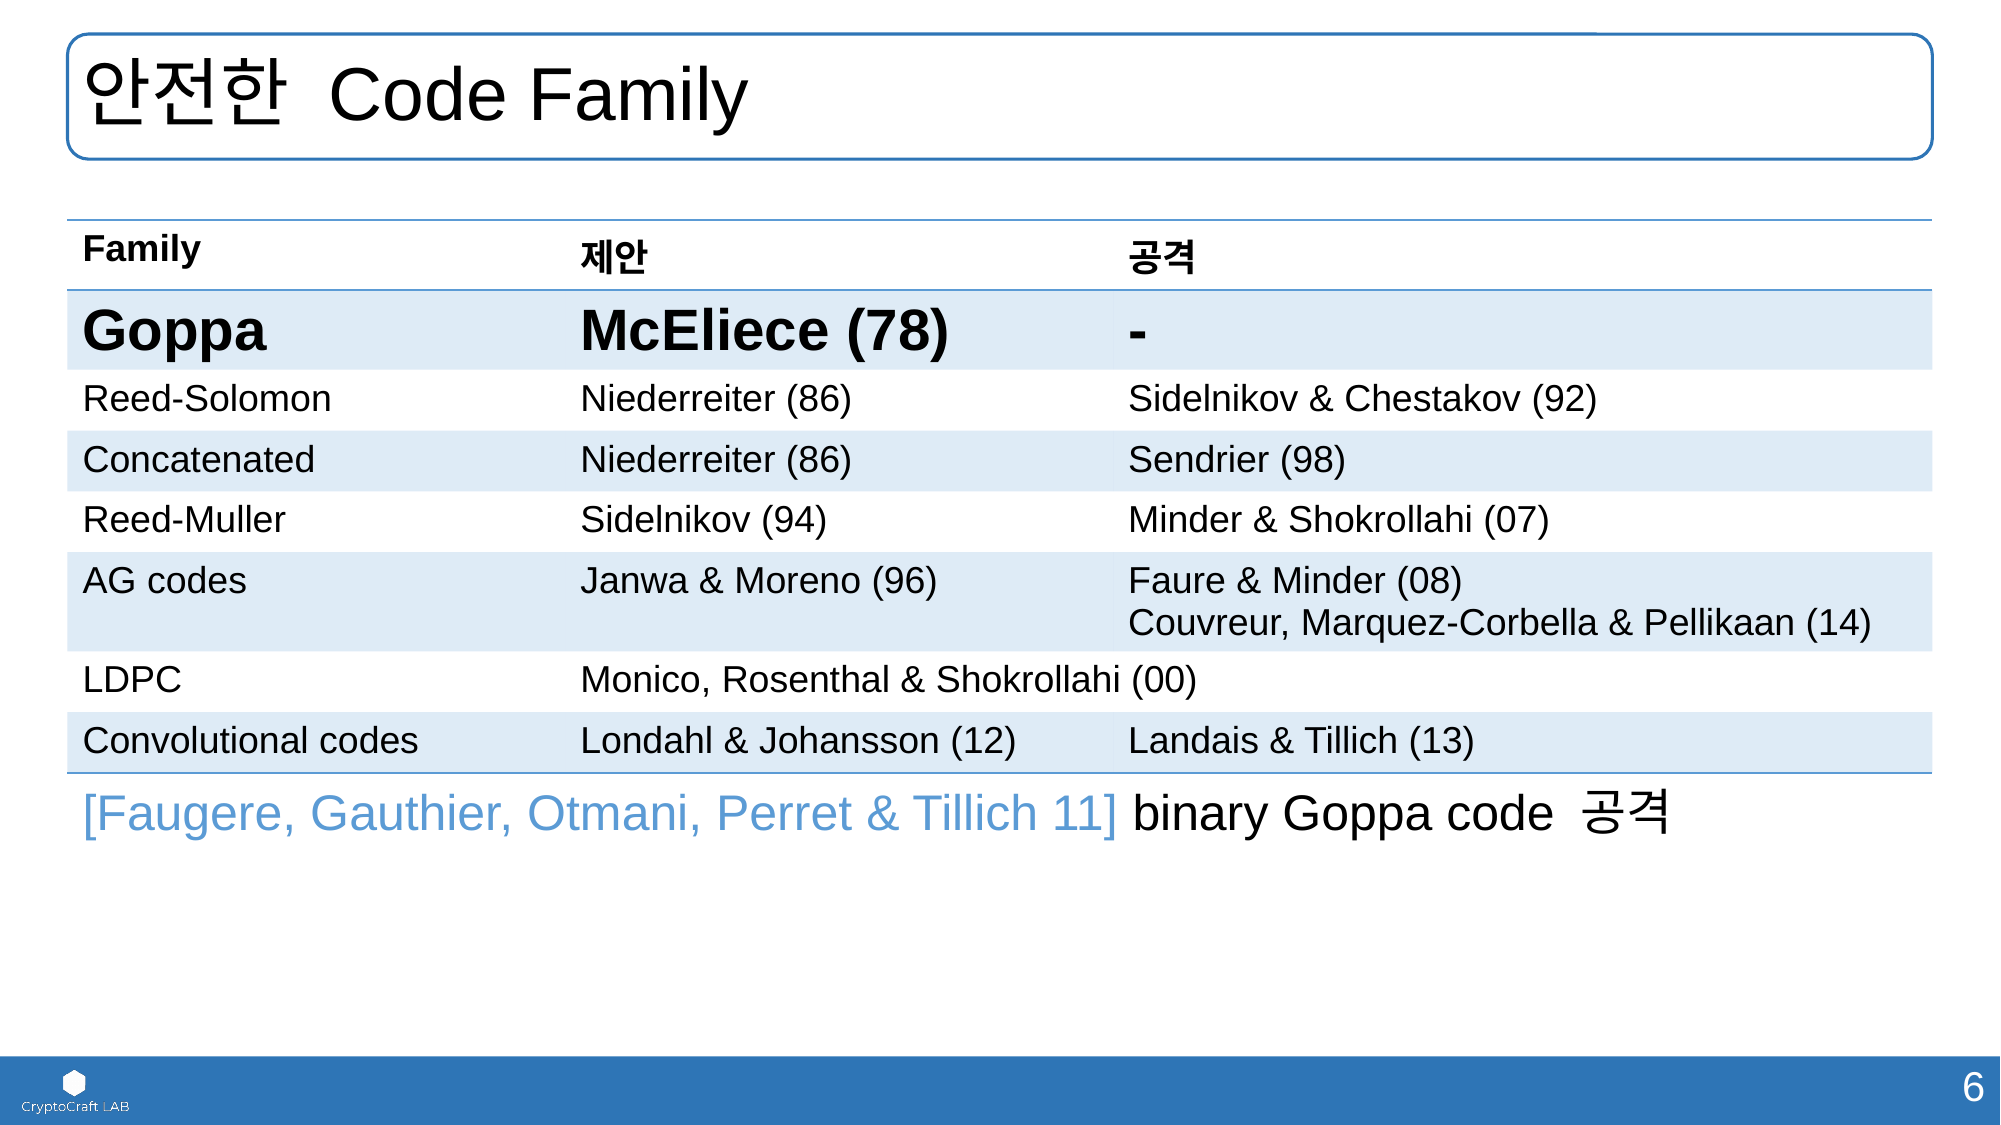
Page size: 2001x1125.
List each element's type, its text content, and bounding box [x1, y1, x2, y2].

table_cell Goppa [67, 291, 566, 370]
table_cell Faure & Minder (08) Couvreur, Marquez-Corbella & Pellikaan (14) [1113, 552, 1932, 651]
table_cell Janwa & Moreno (96) [566, 552, 1113, 651]
table_cell McEliece (78) [566, 291, 1113, 370]
table_header 공격 [1113, 221, 1932, 289]
table_cell LDPC [67, 651, 566, 712]
table_cell Minder & Shokrollahi (07) [1113, 491, 1932, 552]
table_cell AG codes [67, 552, 566, 651]
table_cell Landais & Tillich (13) [1113, 712, 1932, 772]
picture [13, 1061, 138, 1123]
table_header Family [67, 221, 566, 289]
table_cell Sidelnikov & Chestakov (92) [1113, 370, 1932, 431]
title 안전한 Code Family [67, 34, 1933, 160]
table_header 제안 [566, 221, 1113, 289]
table_cell Sendrier (98) [1113, 431, 1932, 491]
table_cell Convolutional codes [67, 712, 566, 772]
table_cell Reed-Muller [67, 491, 566, 552]
table_cell Niederreiter (86) [566, 431, 1113, 491]
table_cell - [1113, 291, 1932, 370]
list [Faugere, Gauthier, Otmani, Perret & Tillich 11] binary Goppa code 공격 [67, 779, 1933, 954]
table_cell Monico, Rosenthal & Shokrollahi (00) [566, 651, 1932, 712]
table_cell Reed-Solomon [67, 370, 566, 431]
table_cell Londahl & Johansson (12) [566, 712, 1113, 772]
table_cell Concatenated [67, 431, 566, 491]
table_cell Niederreiter (86) [566, 370, 1113, 431]
table_cell Sidelnikov (94) [566, 491, 1113, 552]
